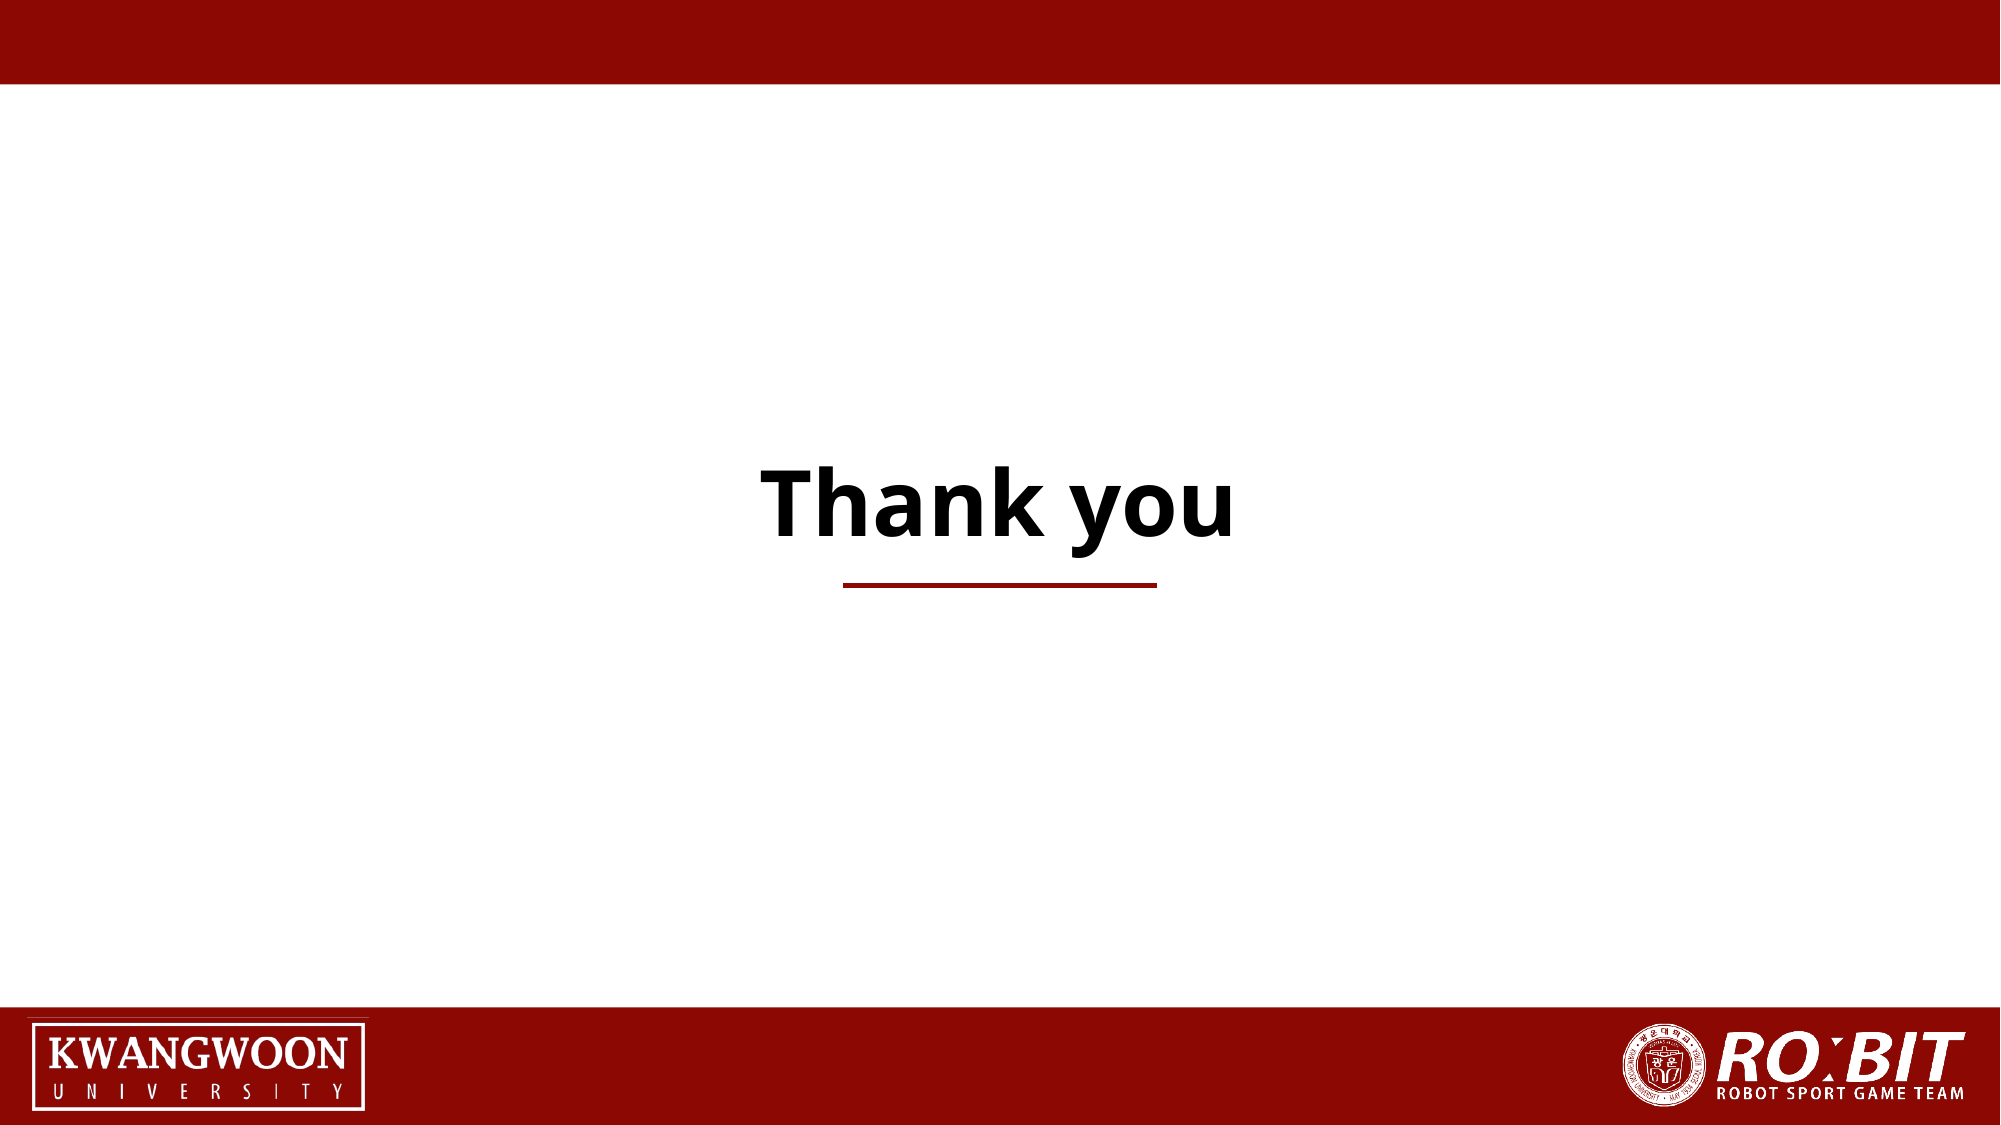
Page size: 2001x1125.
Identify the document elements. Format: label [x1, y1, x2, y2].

picture [1612, 1015, 1977, 1115]
